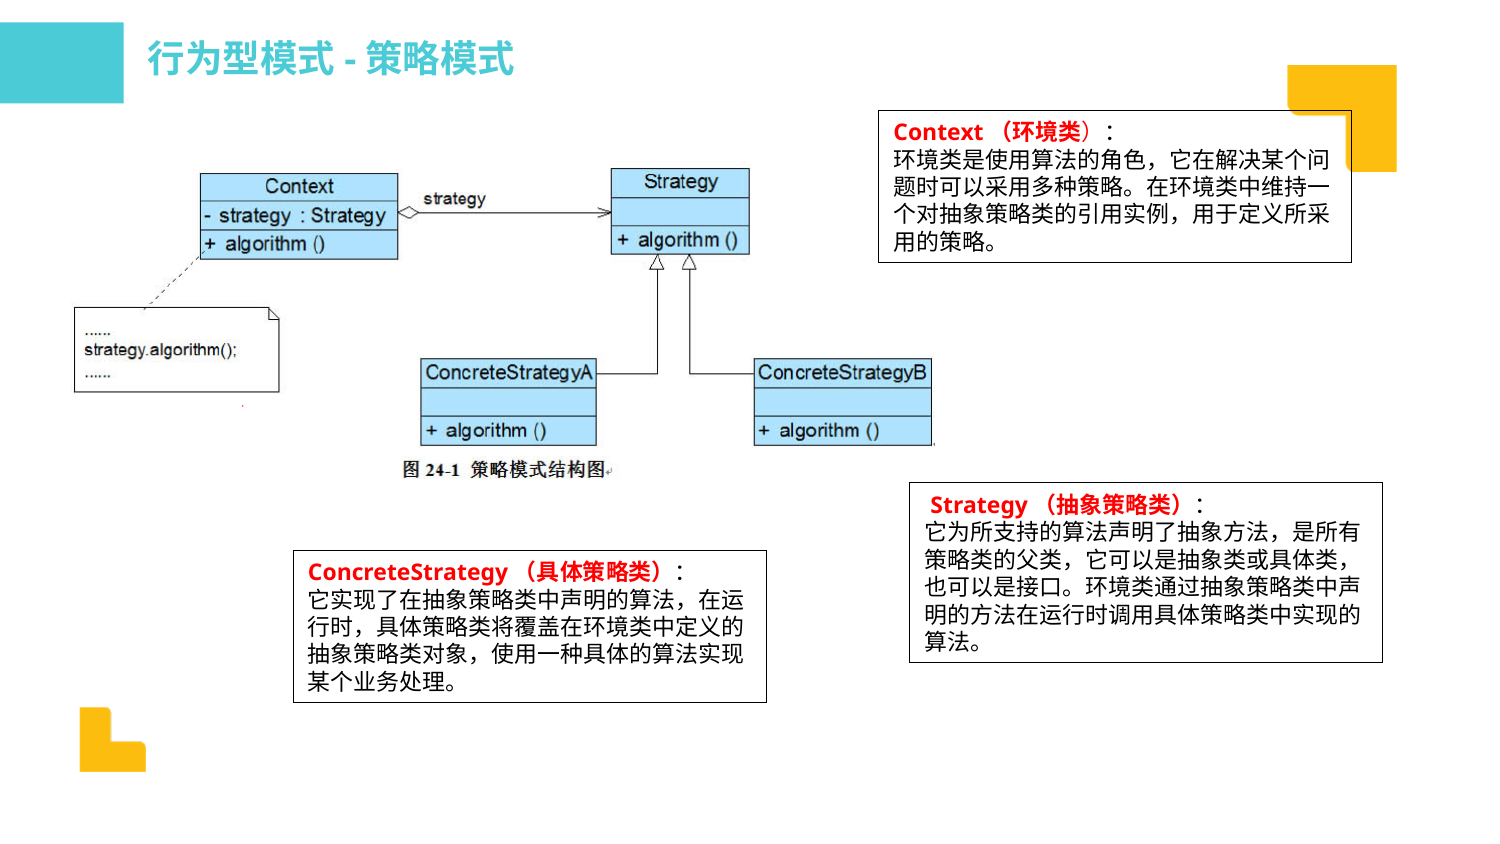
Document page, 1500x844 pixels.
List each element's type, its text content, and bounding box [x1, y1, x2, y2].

text_box Strategy（抽象策略类）： 它为所支持的算法声明了抽象方法，是所有策略类的父类，它可以是抽象类或具体类，也可以是接口。环境类通过抽象策略类中声明的方法在运行时调用具体策略类中实现的算法。 [909, 482, 1383, 663]
text_box Context（环境类）： 环境类是使用算法的角色，它在解决某个问题时可以采用多种策略。在环境类中维持一个对抽象策略类的引用实例，用于定义所采用的策略。 [878, 110, 1352, 263]
text_box [0, 22, 124, 104]
picture [1287, 65, 1397, 172]
picture [80, 708, 145, 771]
text_box ConcreteStrategy（具体策略类）： 它实现了在抽象策略类中声明的算法，在运行时，具体策略类将覆盖在环境类中定义的抽象策略类对象，使用一种具体的算法实现某个业务处理。 [293, 550, 767, 703]
picture [46, 149, 977, 483]
list 行为型模式-策略模式 [132, 35, 736, 105]
